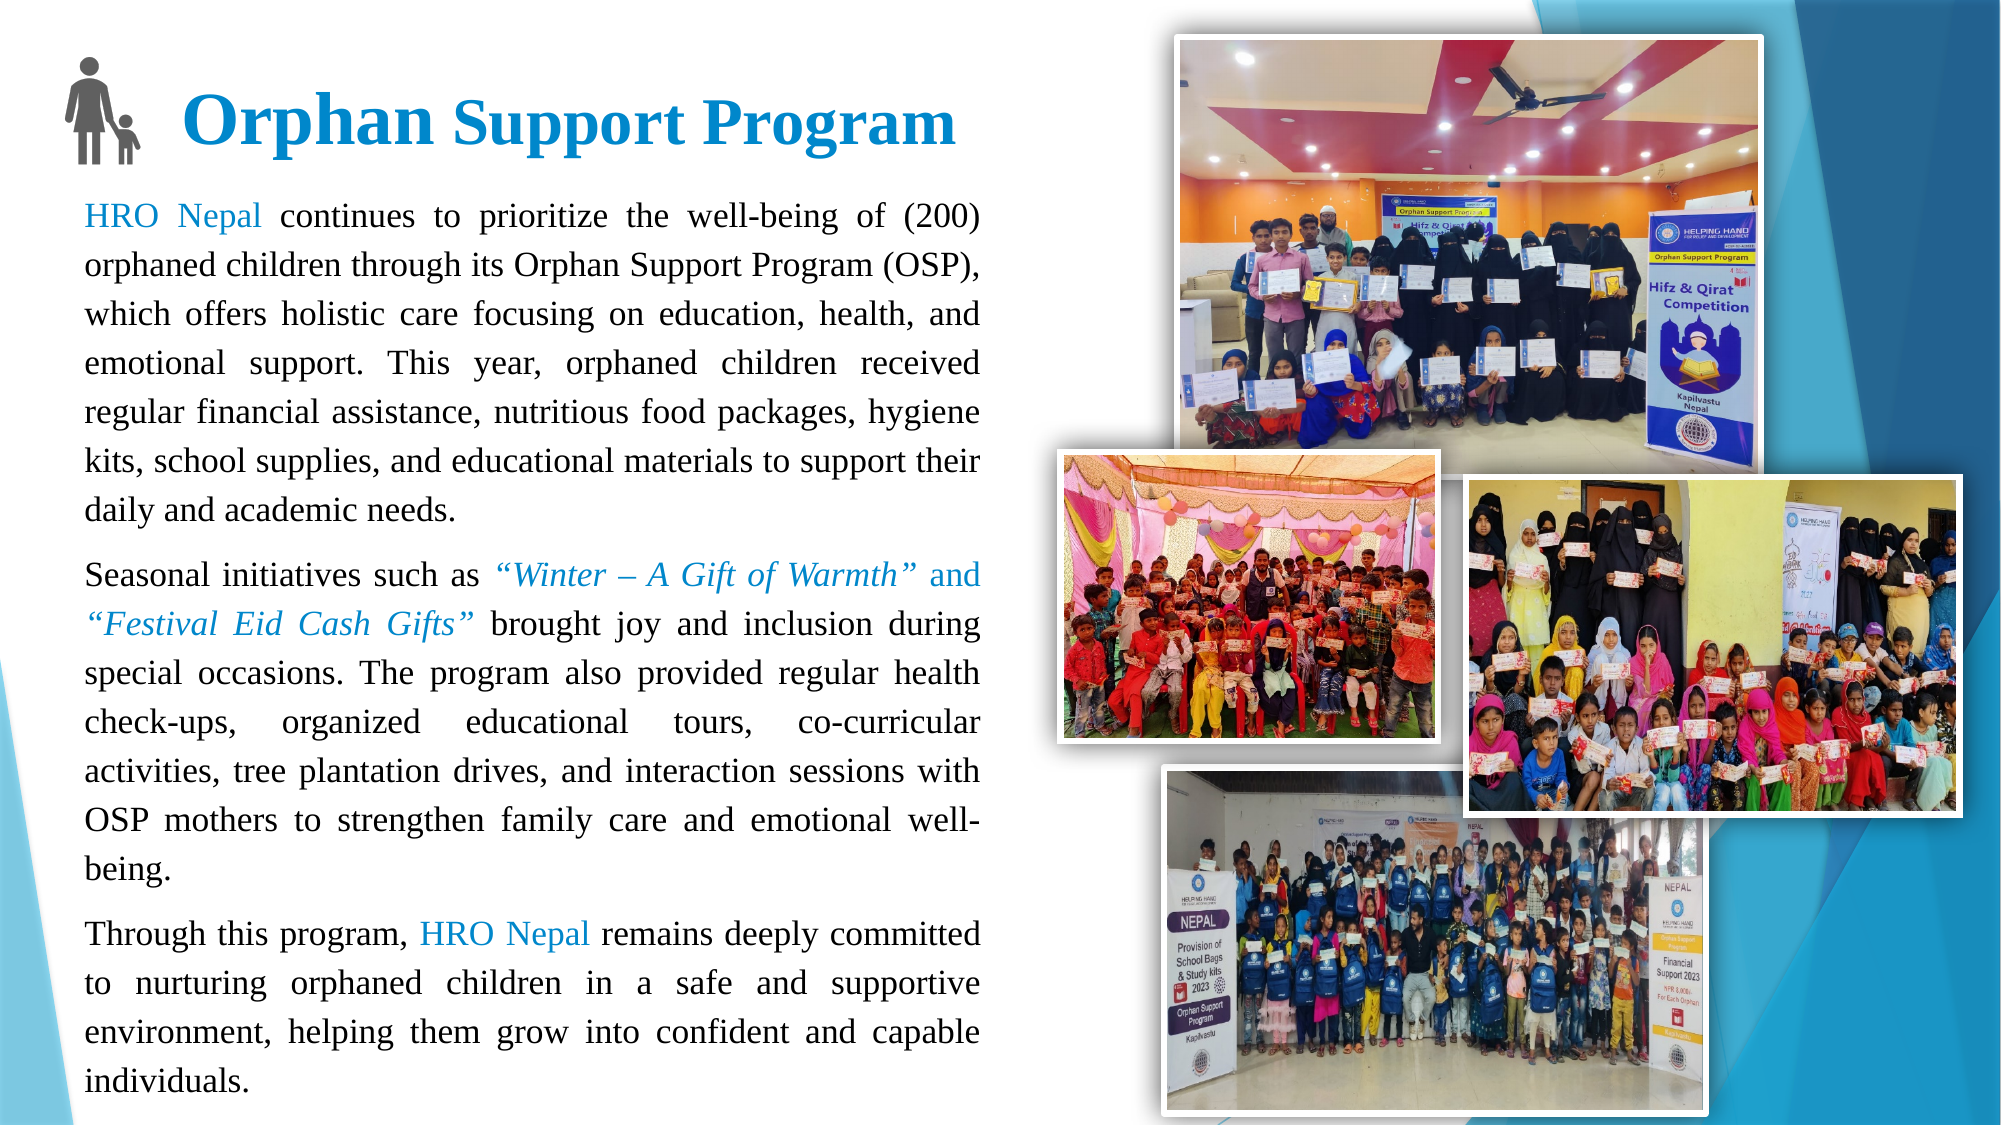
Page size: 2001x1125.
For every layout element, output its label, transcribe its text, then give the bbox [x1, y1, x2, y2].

picture [1166, 479, 1958, 1111]
picture [37, 45, 167, 175]
text_box Orphan Support Program [172, 62, 982, 167]
text_box HRO Nepal continues to prioritize the well-being of (200) orphaned children through its Orphan Support Program (OSP), which offers holistic care focusing on education, health, and emotional support. This year, orphaned children received regular financial assistance, nutritious food packages, hygiene kits, school supplies, and educational materials to support their daily and academic needs. Seasonal initiatives such as “Winter – A Gift of Warmth” and “Festival Eid Cash Gifts” brought joy and inclusion during special occasions. The program also provided regular health check-ups, organized educational tours, co-curricular activities, tree plantation drives, and interaction sessions with OSP mothers to strengthen family care and emotional well-being. Through this program, HRO Nepal remains deeply committed to nurturing orphaned children in a safe and supportive environment, helping them grow into confident and capable individuals. [41, 178, 996, 1107]
picture [1063, 39, 1759, 739]
